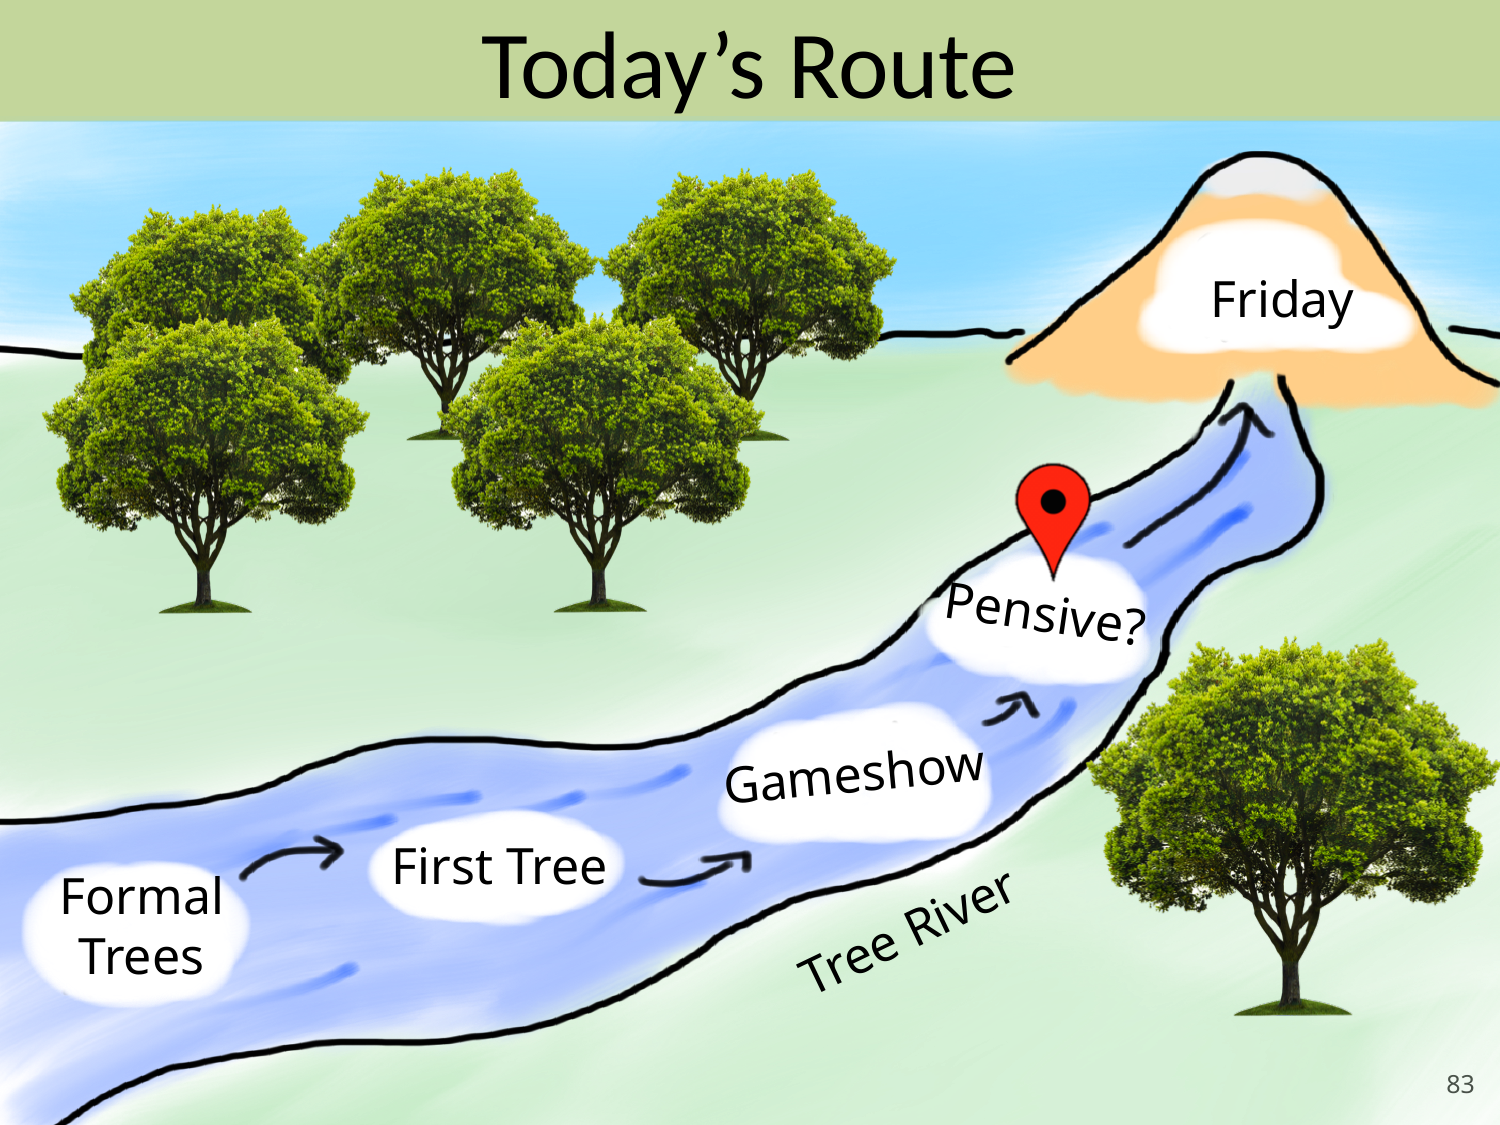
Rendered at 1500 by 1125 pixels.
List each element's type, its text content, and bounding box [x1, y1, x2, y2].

picture [0, 78, 1500, 1125]
text_box Today’s Route [0, 0, 1500, 77]
